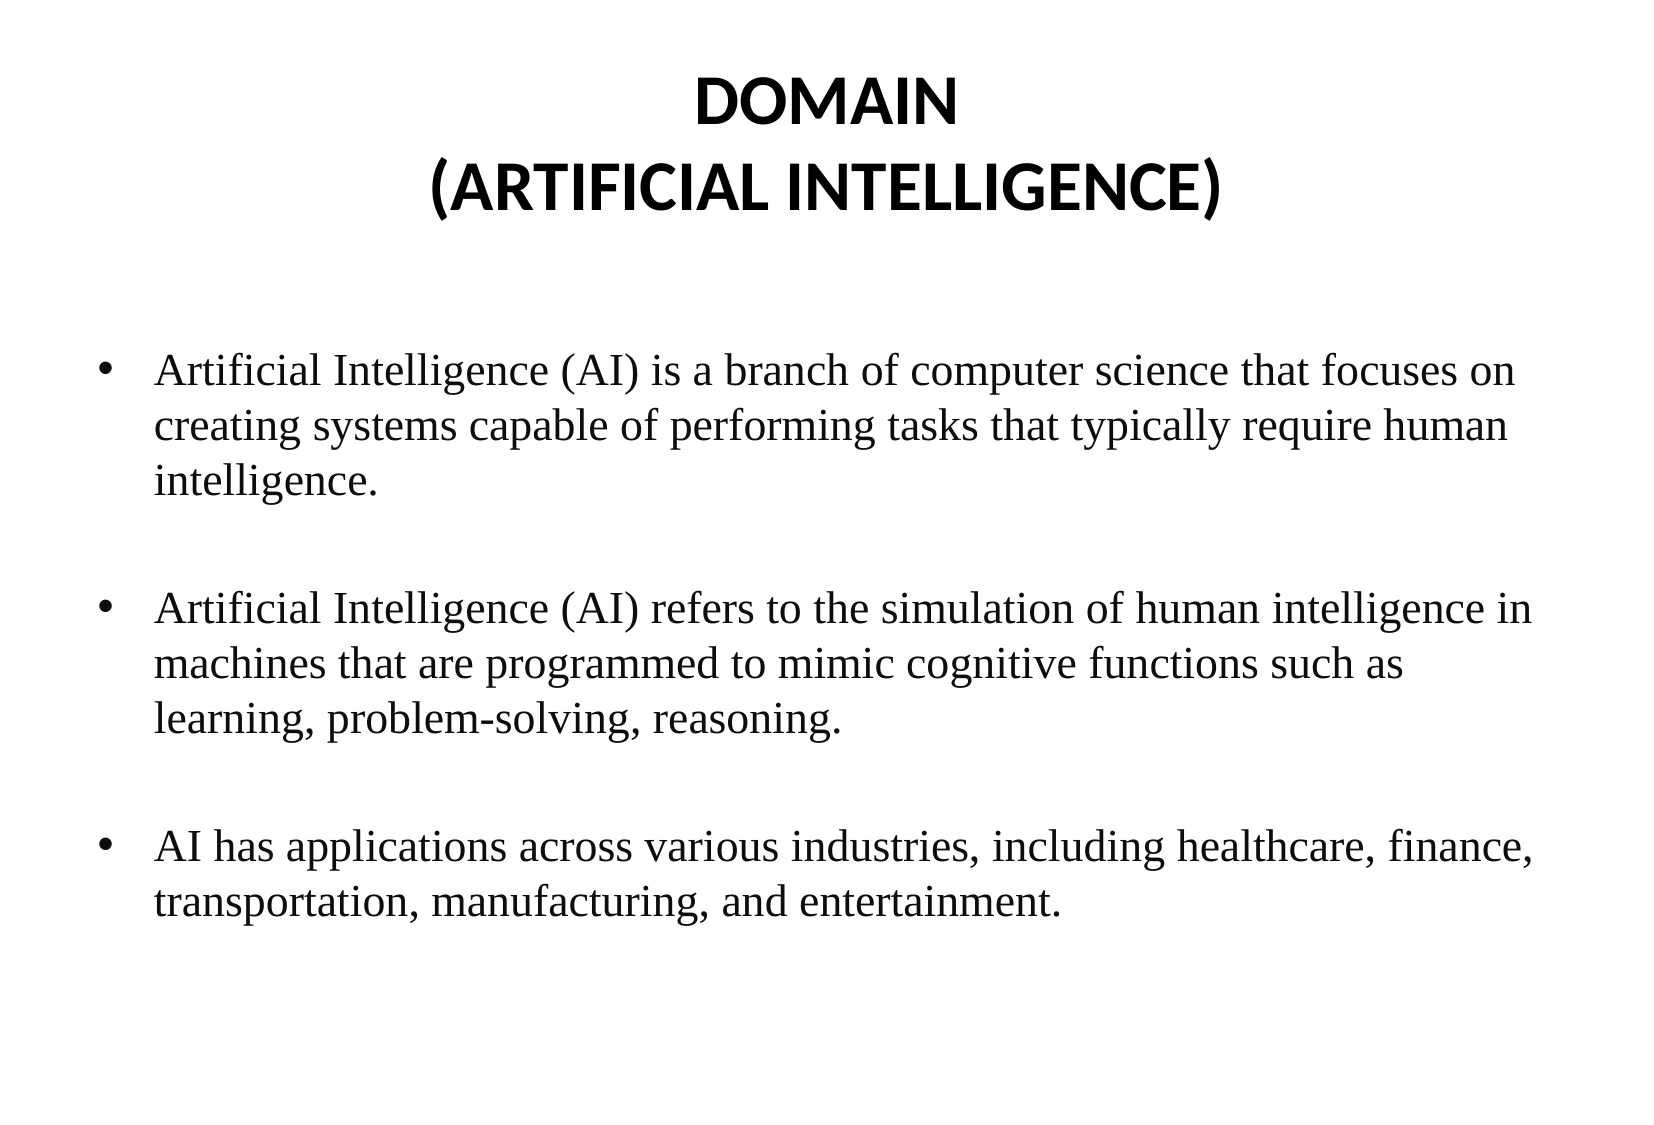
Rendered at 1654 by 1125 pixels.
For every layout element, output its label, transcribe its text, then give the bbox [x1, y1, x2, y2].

list Artificial Intelligence (AI) is a branch of computer science that focuses on creating systems capable of performing tasks that typically require human intelligence. Artificial Intelligence (AI) refers to the simulation of human intelligence in machines that are programmed to mimic cognitive functions such as learning, problem-solving, reasoning. AI has applications across various industries, including healthcare, finance, transportation, manufacturing, and entertainment. [82, 332, 1571, 1075]
title DOMAIN (ARTIFICIAL INTELLIGENCE) [82, 45, 1571, 233]
